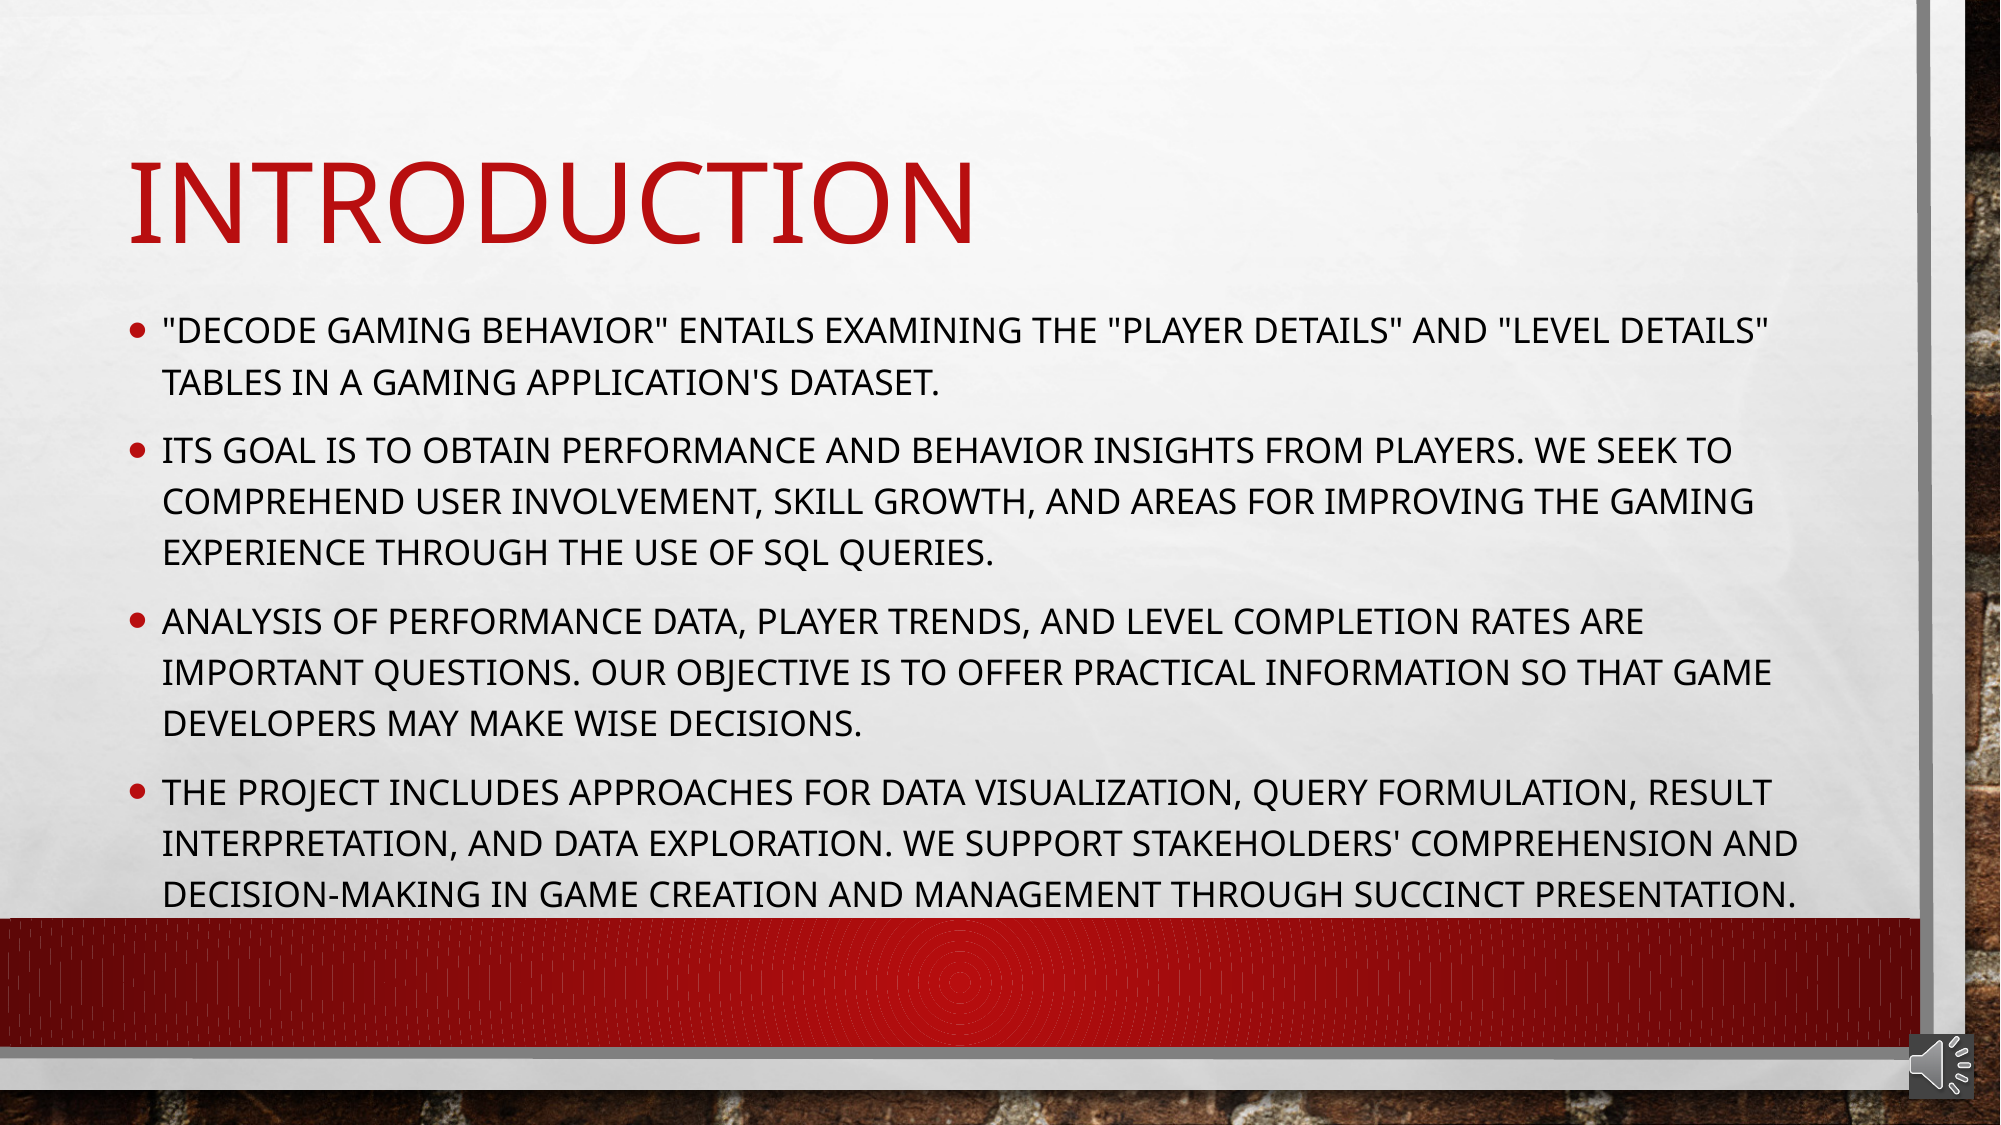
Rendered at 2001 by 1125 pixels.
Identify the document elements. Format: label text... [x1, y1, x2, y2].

picture [0, 0, 2000, 1125]
title INTRODUCTION [112, 112, 1818, 269]
list "Decode Gaming Behavior" entails examining the "Player Details" and "Level Details" tables in a gaming application's dataset. Its goal is to obtain performance and behavior insights from players. We seek to comprehend user involvement, skill growth, and areas for improving the gaming experience through the use of SQL queries. Analysis of performance data, player trends, and level completion rates are important questions. Our objective is to offer practical information so that game developers may make wise decisions. The project includes approaches for data visualization, query formulation, result interpretation, and data exploration. We support stakeholders' comprehension and decision-making in game creation and management through succinct presentation. [112, 269, 1818, 946]
